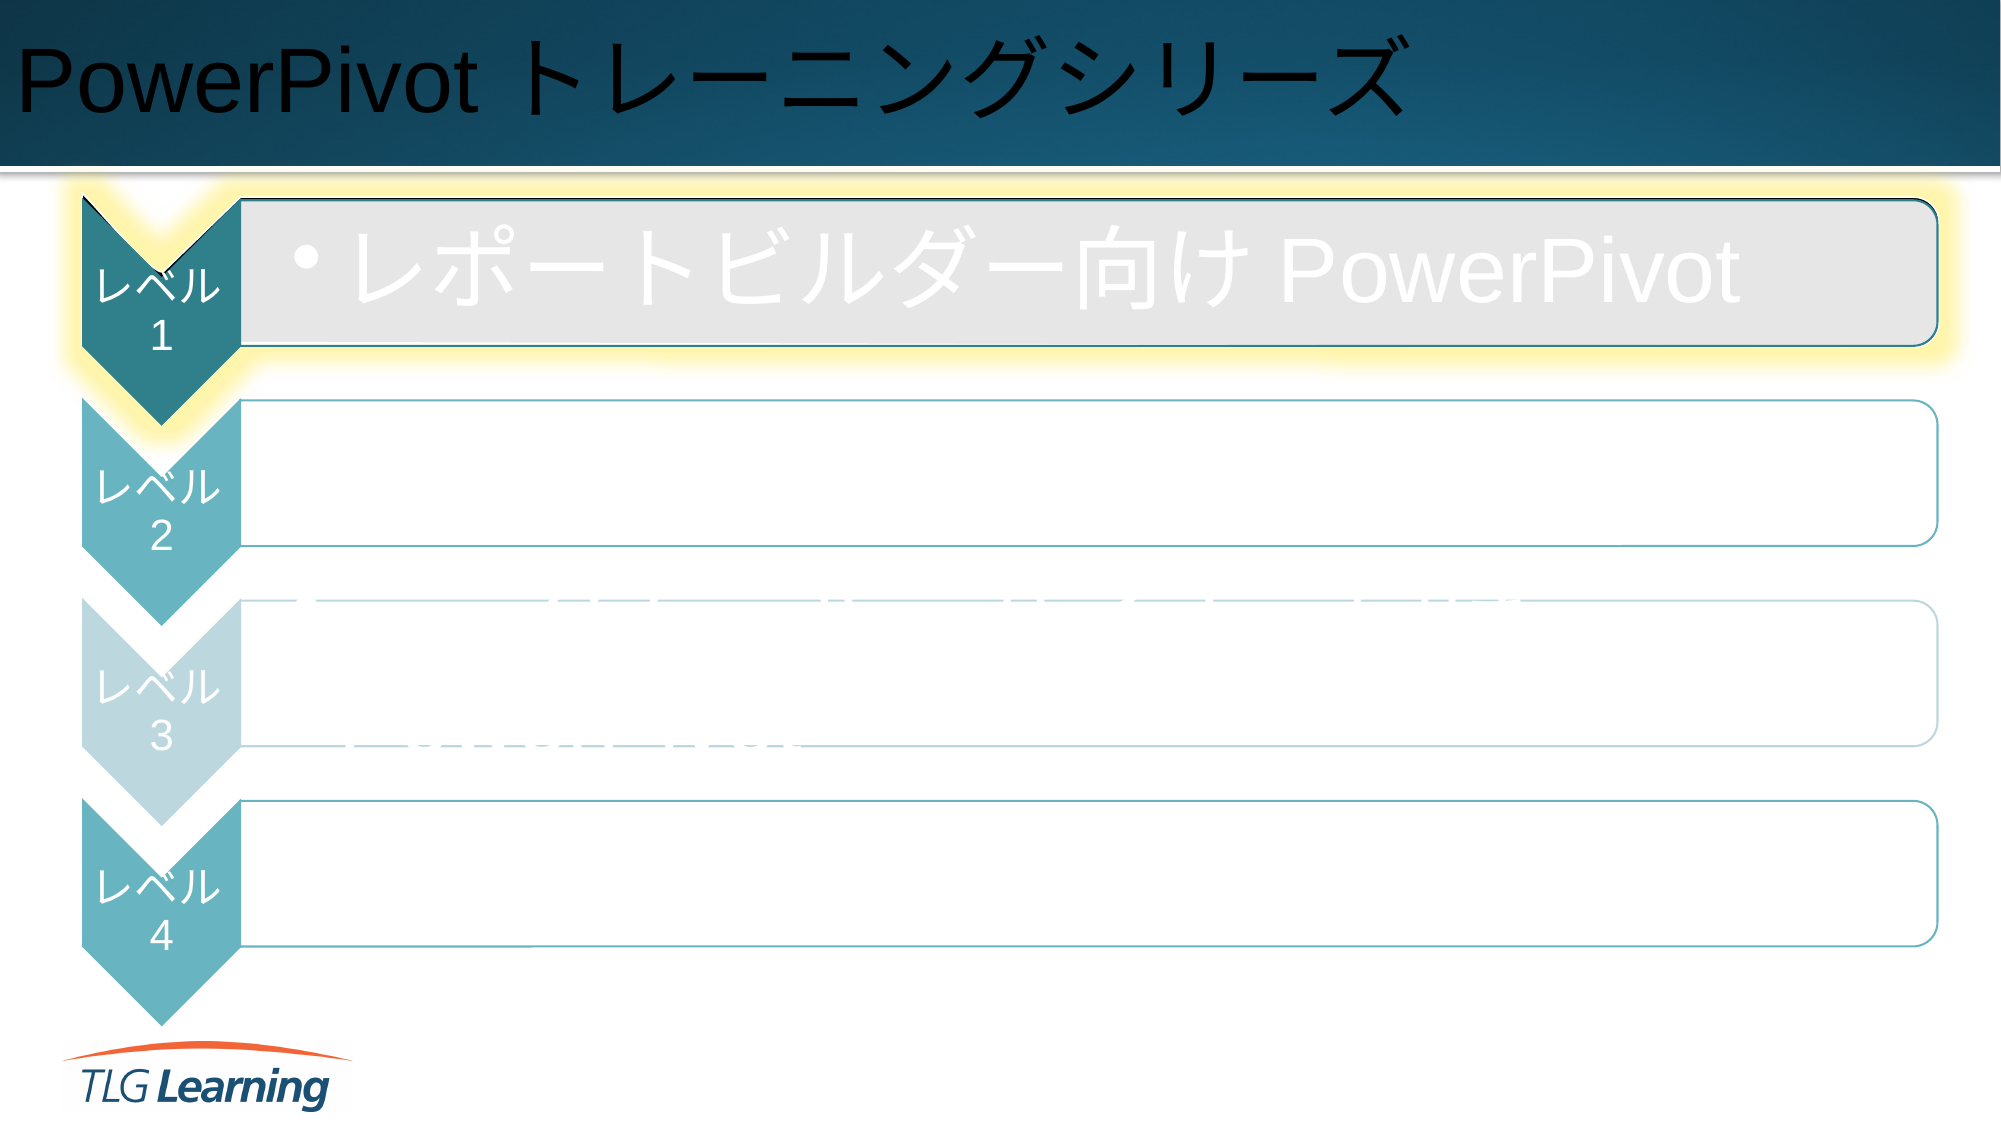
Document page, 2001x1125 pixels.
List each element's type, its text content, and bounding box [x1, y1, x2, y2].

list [83, 199, 1938, 1026]
title PowerPivotトレーニングシリーズ [0, 0, 2000, 166]
picture [62, 1041, 353, 1112]
text_box [80, 190, 90, 346]
